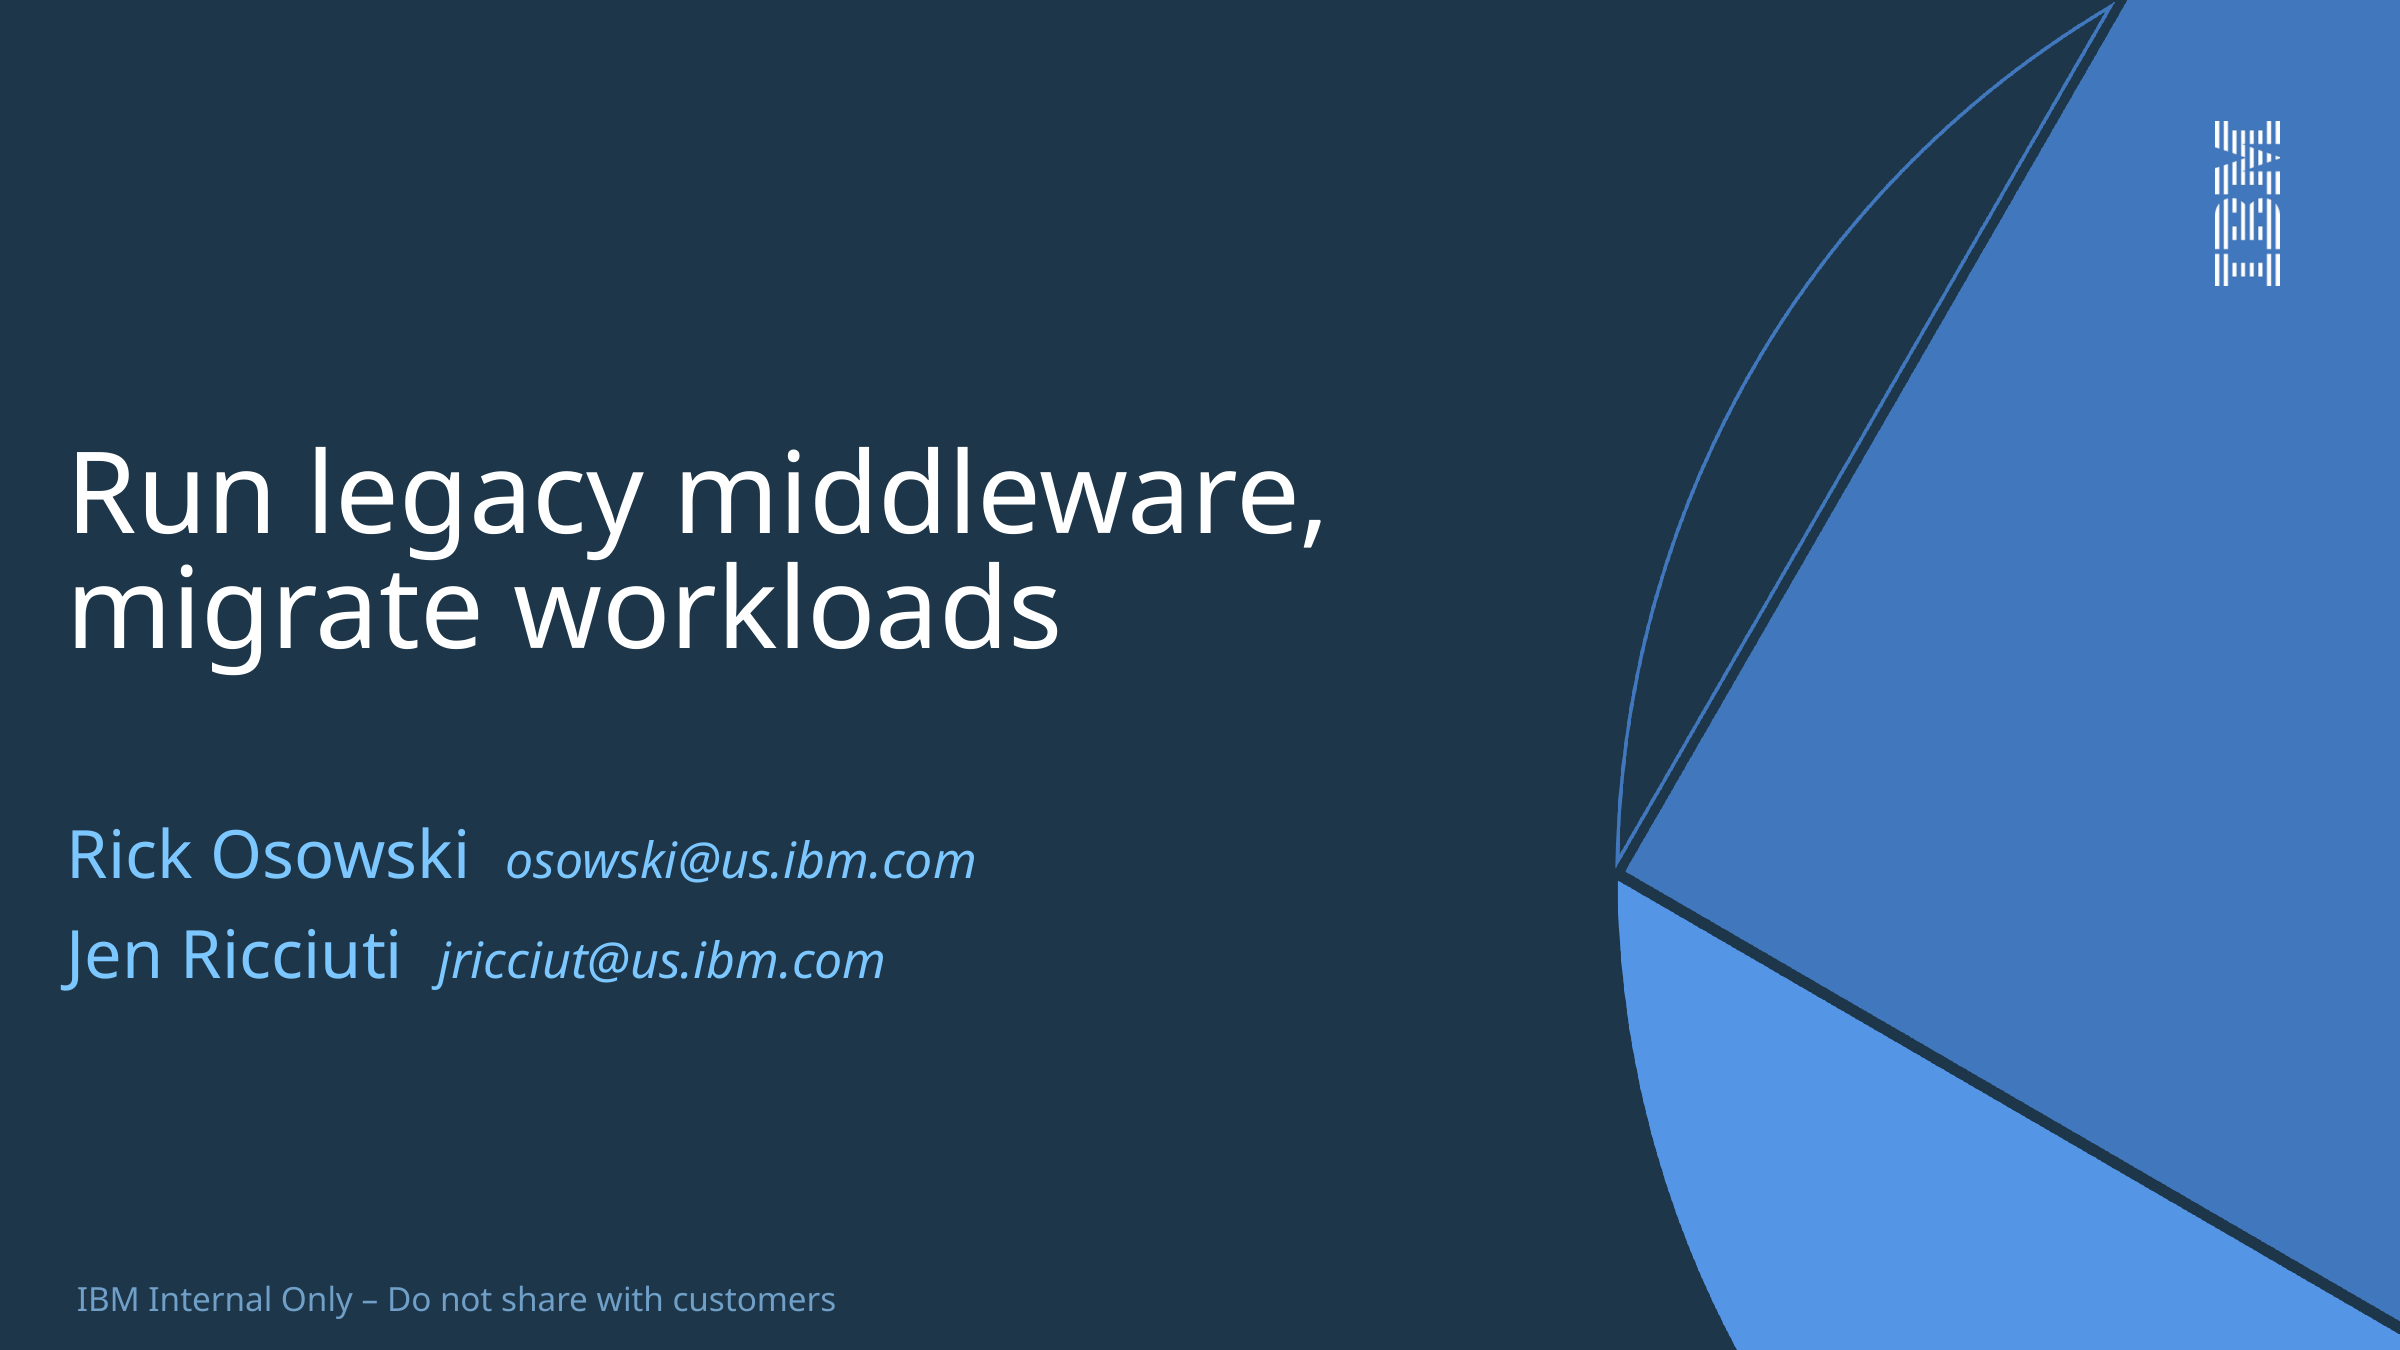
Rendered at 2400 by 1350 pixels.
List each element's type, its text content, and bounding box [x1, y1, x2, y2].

title Run legacy middleware, migrate workloads [66, 564, 1625, 808]
subtitle Rick Osowski osowski@us.ibm.com Jen Ricciuti jricciut@us.ibm.com [66, 812, 1627, 983]
picture [1615, 0, 2400, 1350]
